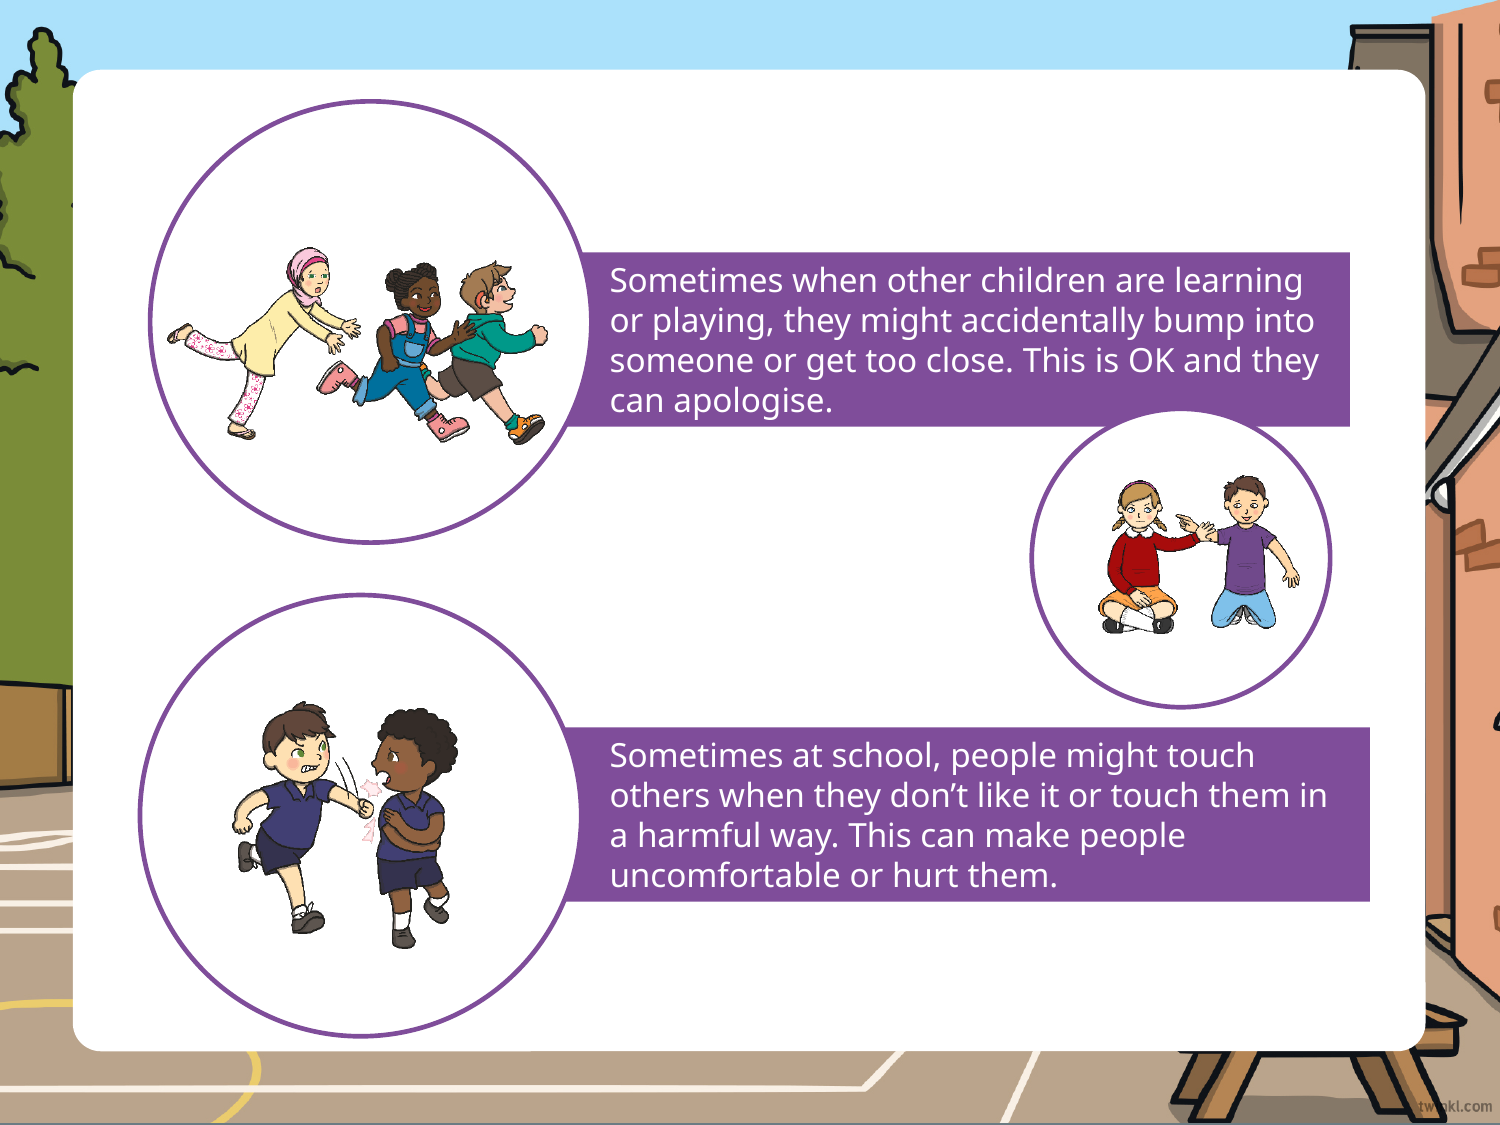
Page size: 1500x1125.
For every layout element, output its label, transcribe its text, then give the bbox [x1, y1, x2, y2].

text_box Sometimes at school, people might touch others when they don’t like it or touch them in a harmful way. This can make people uncomfortable or hurt them. [565, 727, 1370, 902]
text_box [1030, 407, 1332, 709]
text_box [149, 100, 593, 544]
picture [0, 0, 1500, 1125]
text_box Sometimes when other children are learning or playing, they might accidentally bump into someone or get too close. This is OK and they can apologise. [567, 252, 1350, 427]
text_box [138, 594, 583, 1038]
